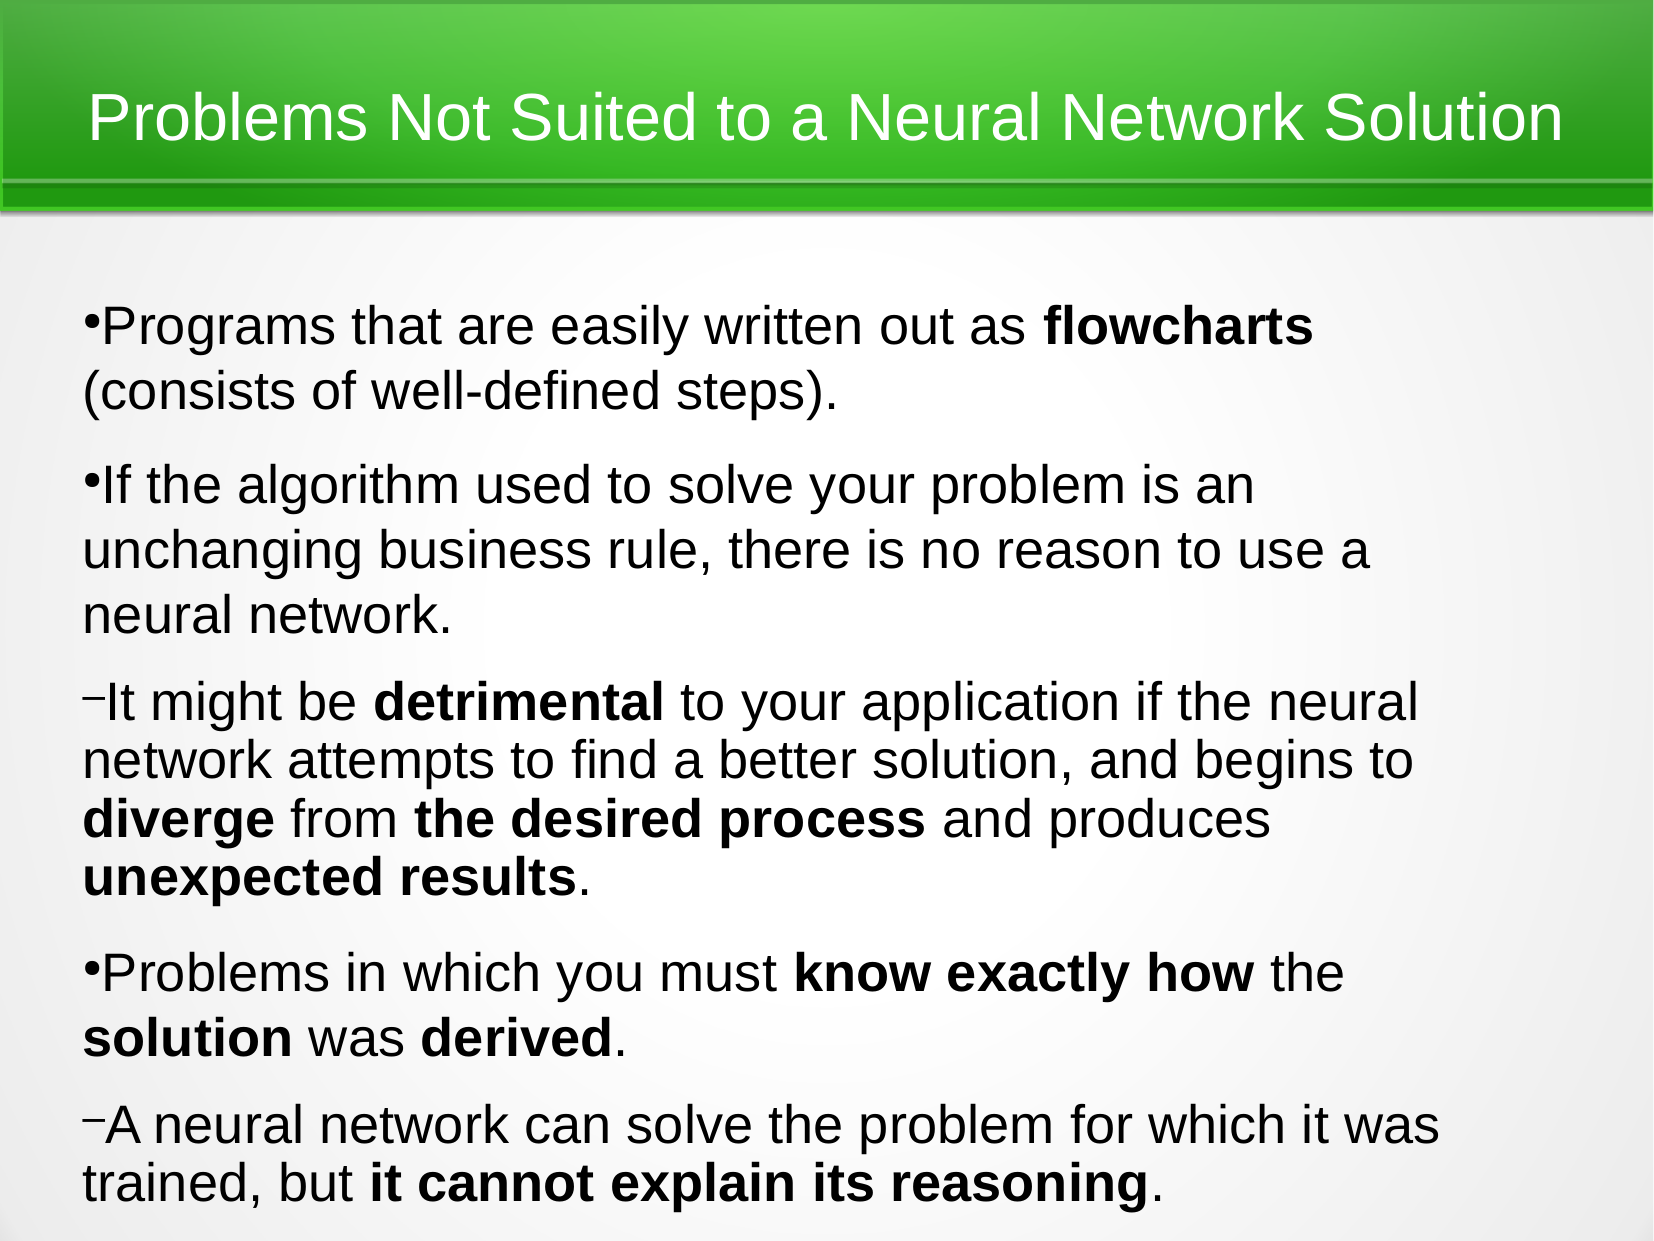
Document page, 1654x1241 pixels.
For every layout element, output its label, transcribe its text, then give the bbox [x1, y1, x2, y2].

list Programs that are easily written out as flowcharts (consists of well-defined steps). If the algorithm used to solve your problem is an unchanging business rule, there is no reason to use a neural network. It might be detrimental to your application if the neural network attempts to find a better solution, and begins to diverge from the desired process and produces unexpected results. Problems in which you must know exactly how the solution was derived. A neural network can solve the problem for which it was trained, but it cannot explain its reasoning. [82, 290, 1538, 1200]
title Problems Not Suited to a Neural Network Solution [82, 49, 1571, 179]
picture [0, 0, 1654, 1241]
